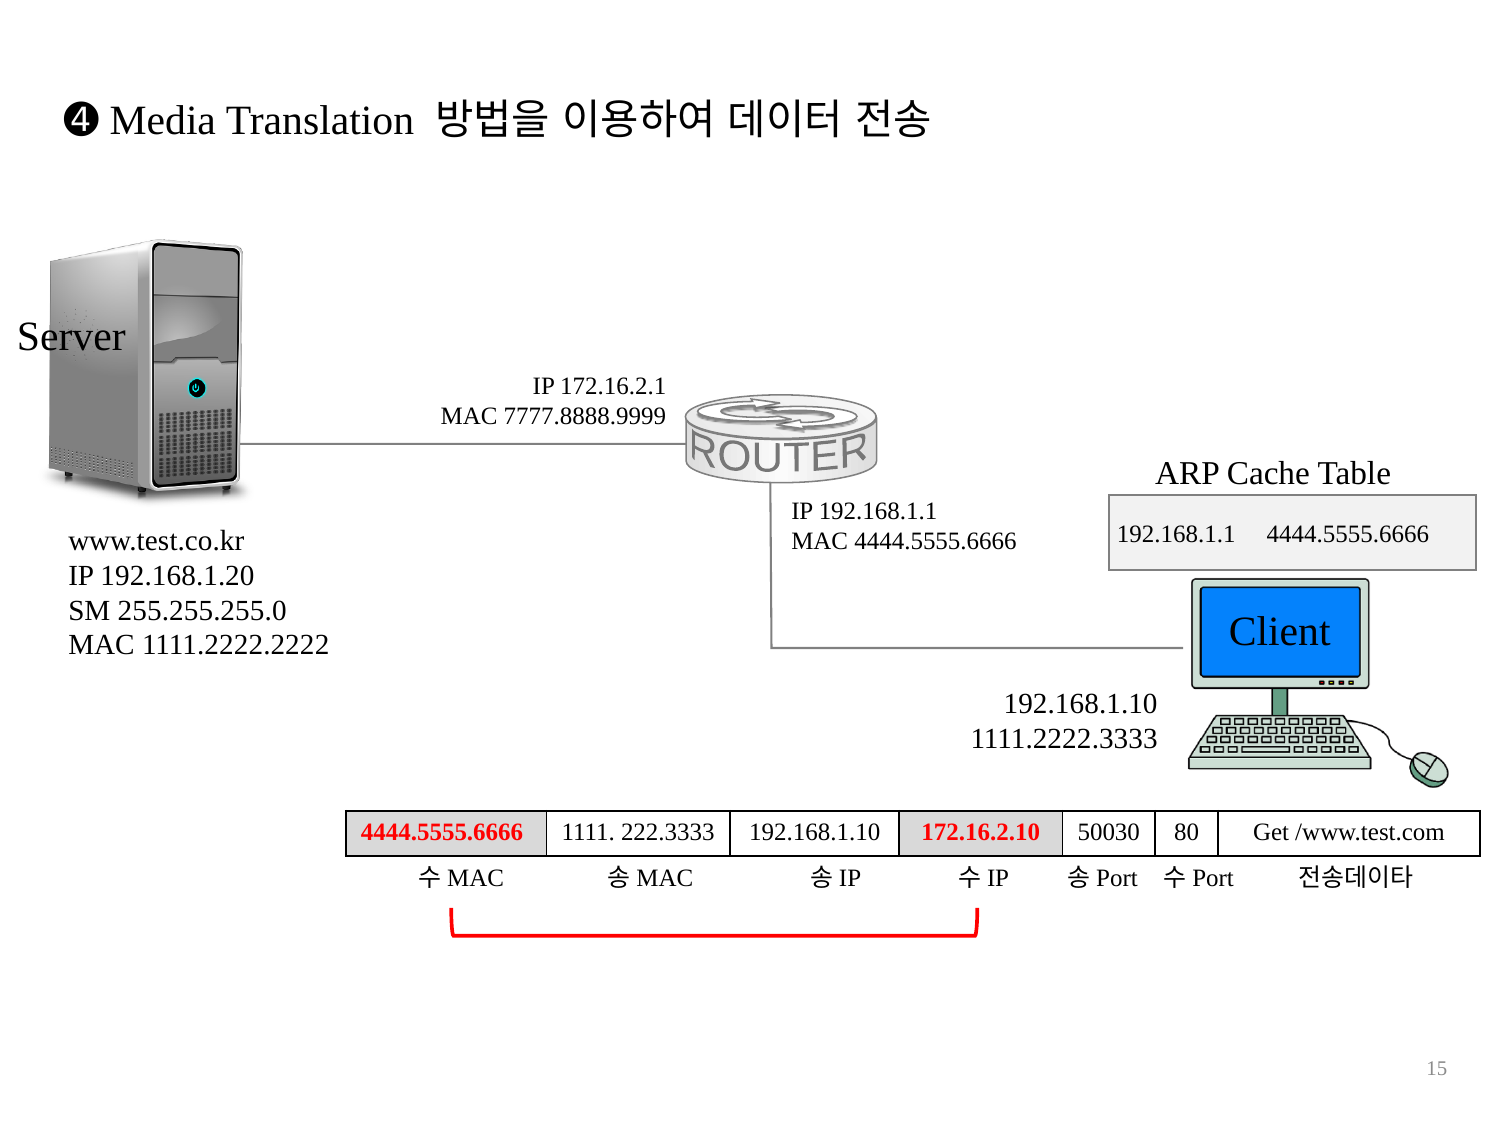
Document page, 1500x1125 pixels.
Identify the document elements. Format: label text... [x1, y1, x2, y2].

text_box ARP Cache Table [1140, 443, 1423, 499]
table_header 50030 [1063, 812, 1154, 854]
picture [34, 237, 257, 508]
text_box [686, 417, 877, 483]
table_header Get /www.test.com [1219, 812, 1479, 855]
text_box [697, 399, 792, 422]
text_box www.test.co.kr IP 192.168.1.20 SM 255.255.255.0 MAC 1111.2222.2222 [53, 513, 345, 669]
text_box [450, 907, 978, 937]
slide_number 15 [1124, 1037, 1463, 1097]
text_box [257, 442, 1184, 650]
text_box [685, 394, 877, 439]
table_header 172.16.2.10 [900, 812, 1062, 854]
text_box 수MAC 송MAC 송IP 수IP 송Port 수Port 전송데이타 [355, 854, 1436, 899]
text_box 192.168.1.1 4444.5555.6666 [1102, 510, 1451, 556]
text_box Server [2, 301, 34, 367]
text_box ➍ Media Translation 방법을 이용하여 데이터 전송 [48, 85, 959, 150]
table_header 1111. 222.3333 [547, 812, 729, 854]
picture [1187, 577, 1449, 788]
text_box [773, 406, 857, 429]
text_box IP 192.168.1.1 MAC 4444.5555.6666 [776, 487, 1032, 593]
table_header 80 [1156, 812, 1217, 854]
text_box 192.168.1.10 1111.2222.3333 [955, 677, 1173, 797]
table_header 192.168.1.10 [731, 812, 898, 854]
text_box [1108, 494, 1477, 571]
table_header 4444.5555.6666 [347, 812, 546, 855]
text_box IP 172.16.2.1 MAC 7777.8888.9999 [425, 362, 682, 467]
